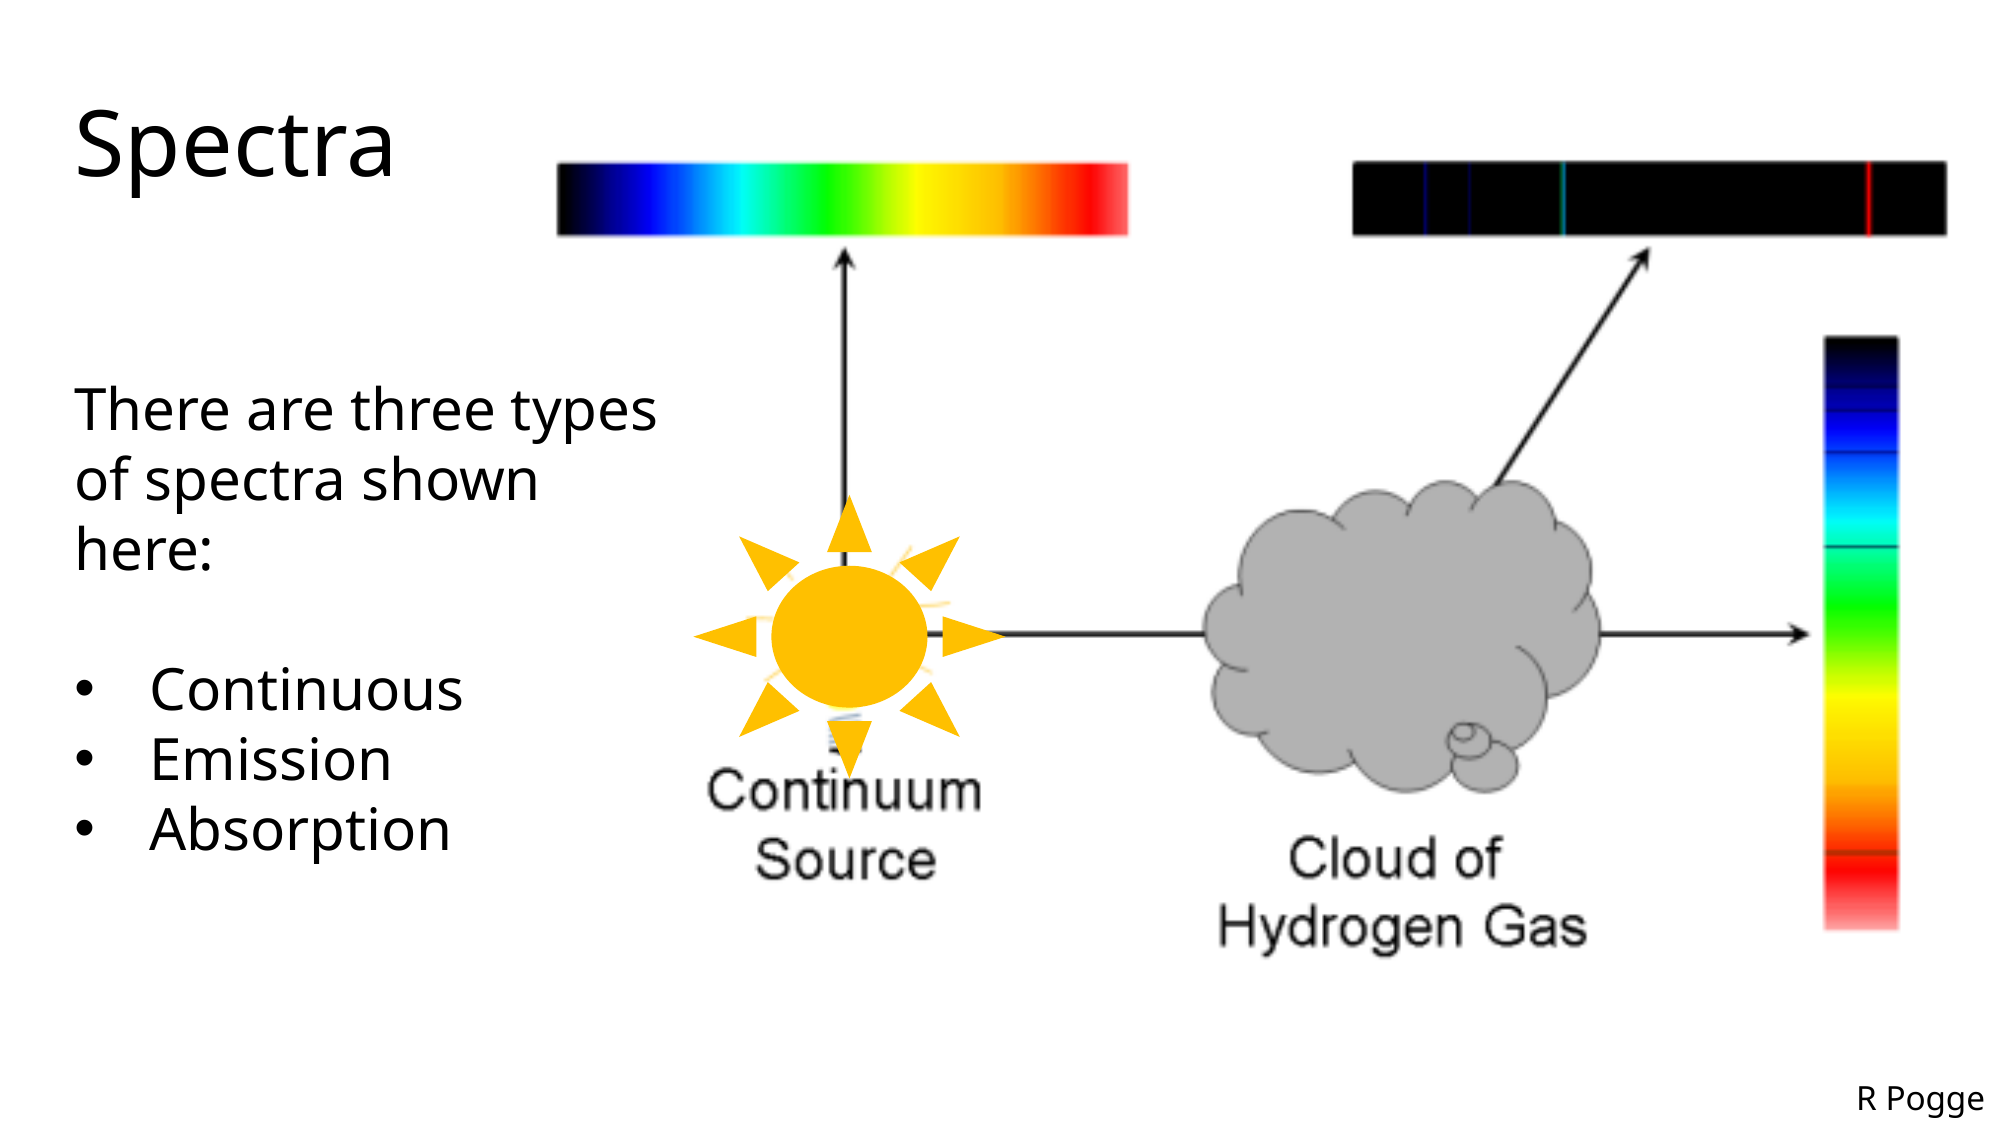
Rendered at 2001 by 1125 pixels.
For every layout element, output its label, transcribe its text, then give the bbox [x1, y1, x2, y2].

text_box R Pogge [1626, 1069, 2000, 1125]
text_box There are three types of spectra shown here: Continuous Emission Absorption [59, 364, 543, 870]
picture [543, 147, 1963, 978]
title Spectra [59, 38, 527, 256]
